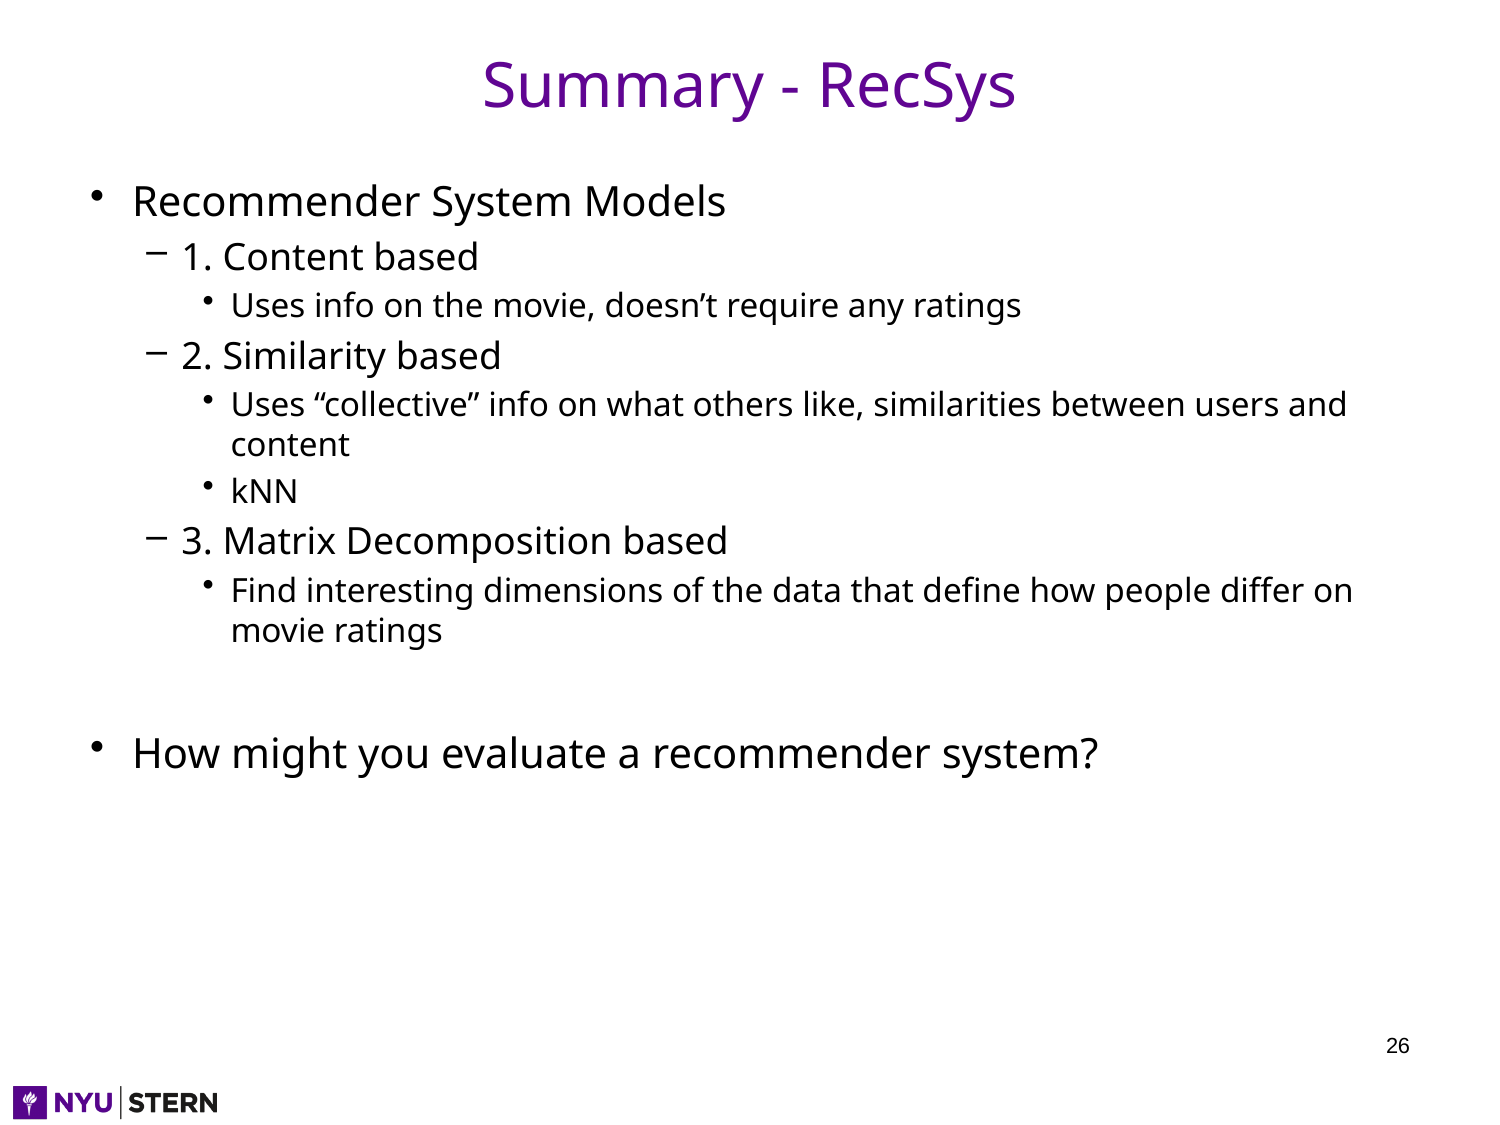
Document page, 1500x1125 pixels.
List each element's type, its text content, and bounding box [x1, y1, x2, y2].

picture [0, 1038, 230, 1125]
slide_number 26 [1074, 1024, 1426, 1103]
list Recommender System Models 1. Content based Uses info on the movie, doesn’t require any ratings 2. Similarity based Uses “collective” info on what others like, similarities between users and content kNN 3. Matrix Decomposition based Find interesting dimensions of the data that define how people differ on movie ratings How might you evaluate a recommender system? [75, 167, 1425, 958]
title Summary - RecSys [75, 22, 1425, 142]
